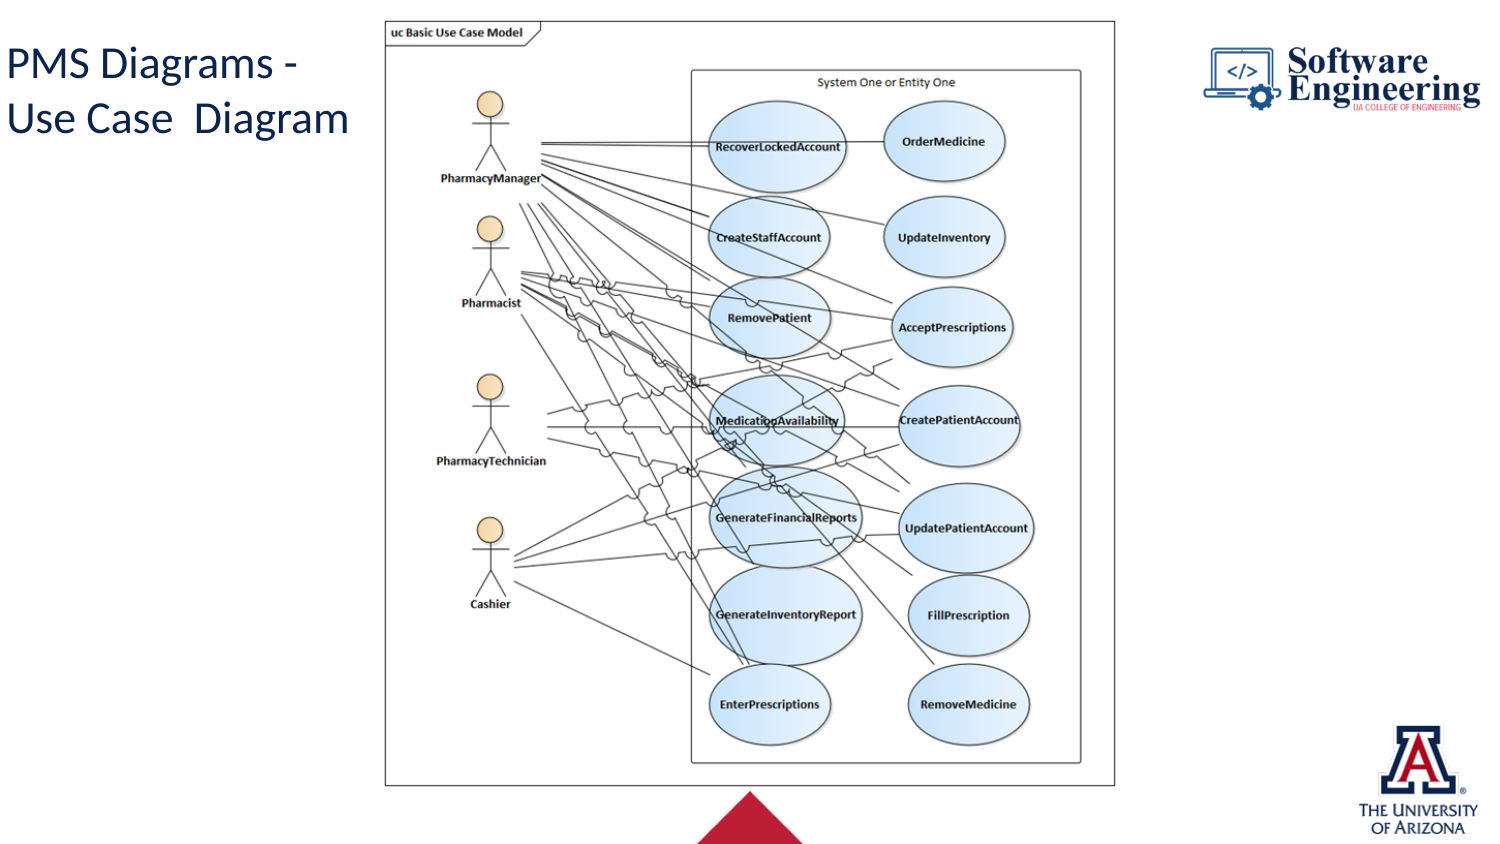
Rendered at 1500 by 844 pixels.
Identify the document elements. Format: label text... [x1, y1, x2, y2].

list PMS Diagrams - Use Case Diagram [0, 26, 379, 271]
picture [697, 791, 803, 844]
picture [1191, 36, 1490, 118]
picture [1359, 723, 1478, 834]
picture [384, 20, 1116, 787]
